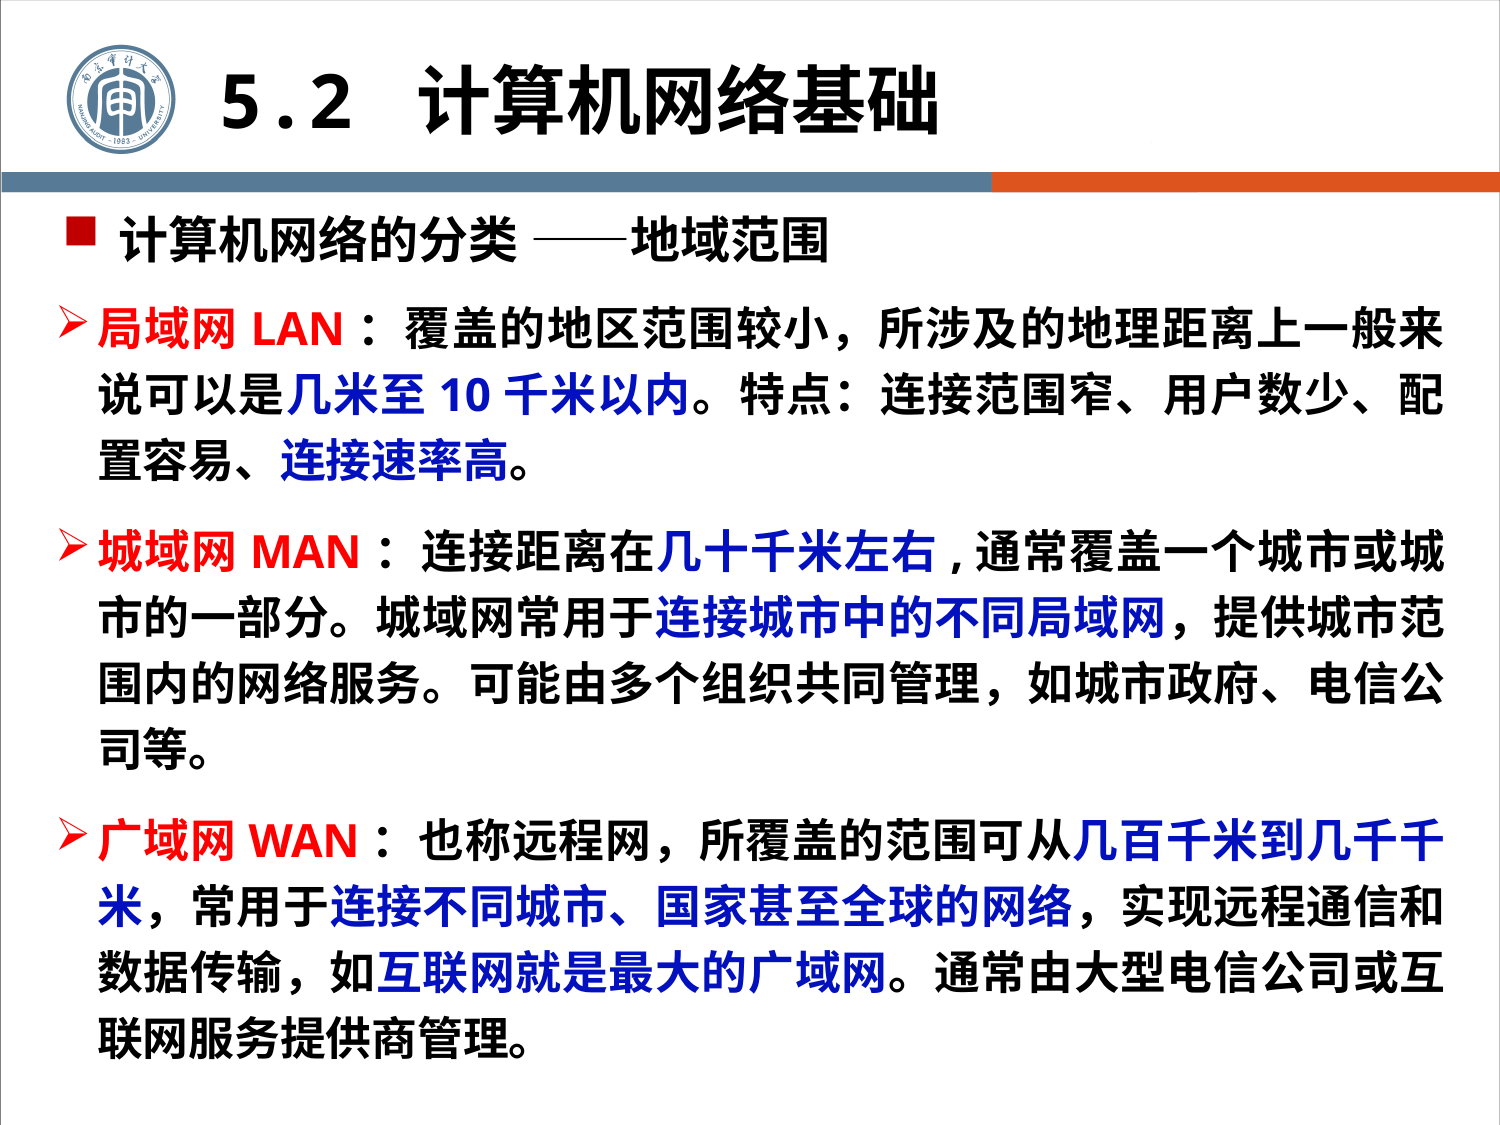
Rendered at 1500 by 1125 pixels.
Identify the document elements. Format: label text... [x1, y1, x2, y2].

picture [0, 0, 1500, 1125]
text_box 5.2 计算机网络基础 [203, 12, 1444, 152]
list 局域网LAN：覆盖的地区范围较小，所涉及的地理距离上一般来说可以是几米至10千米以内。特点：连接范围窄、用户数少、配置容易、连接速率高。 城域网MAN：连接距离在几十千米左右,通常覆盖一个城市或城市的一部分。城域网常用于连接城市中的不同局域网，提供城市范围内的网络服务。可能由多个组织共同管理，如城市政府、电信公司等。 广域网WAN：也称远程网，所覆盖的范围可从几百千米到几千千米，常用于连接不同城市、国家甚至全球的网络，实现远程通信和数据传输，如互联网就是最大的广域网。通常由大型电信公司或互联网服务提供商管理。 [40, 281, 1461, 1068]
text_box 计算机网络的分类 ——地域范围 [47, 194, 1251, 282]
